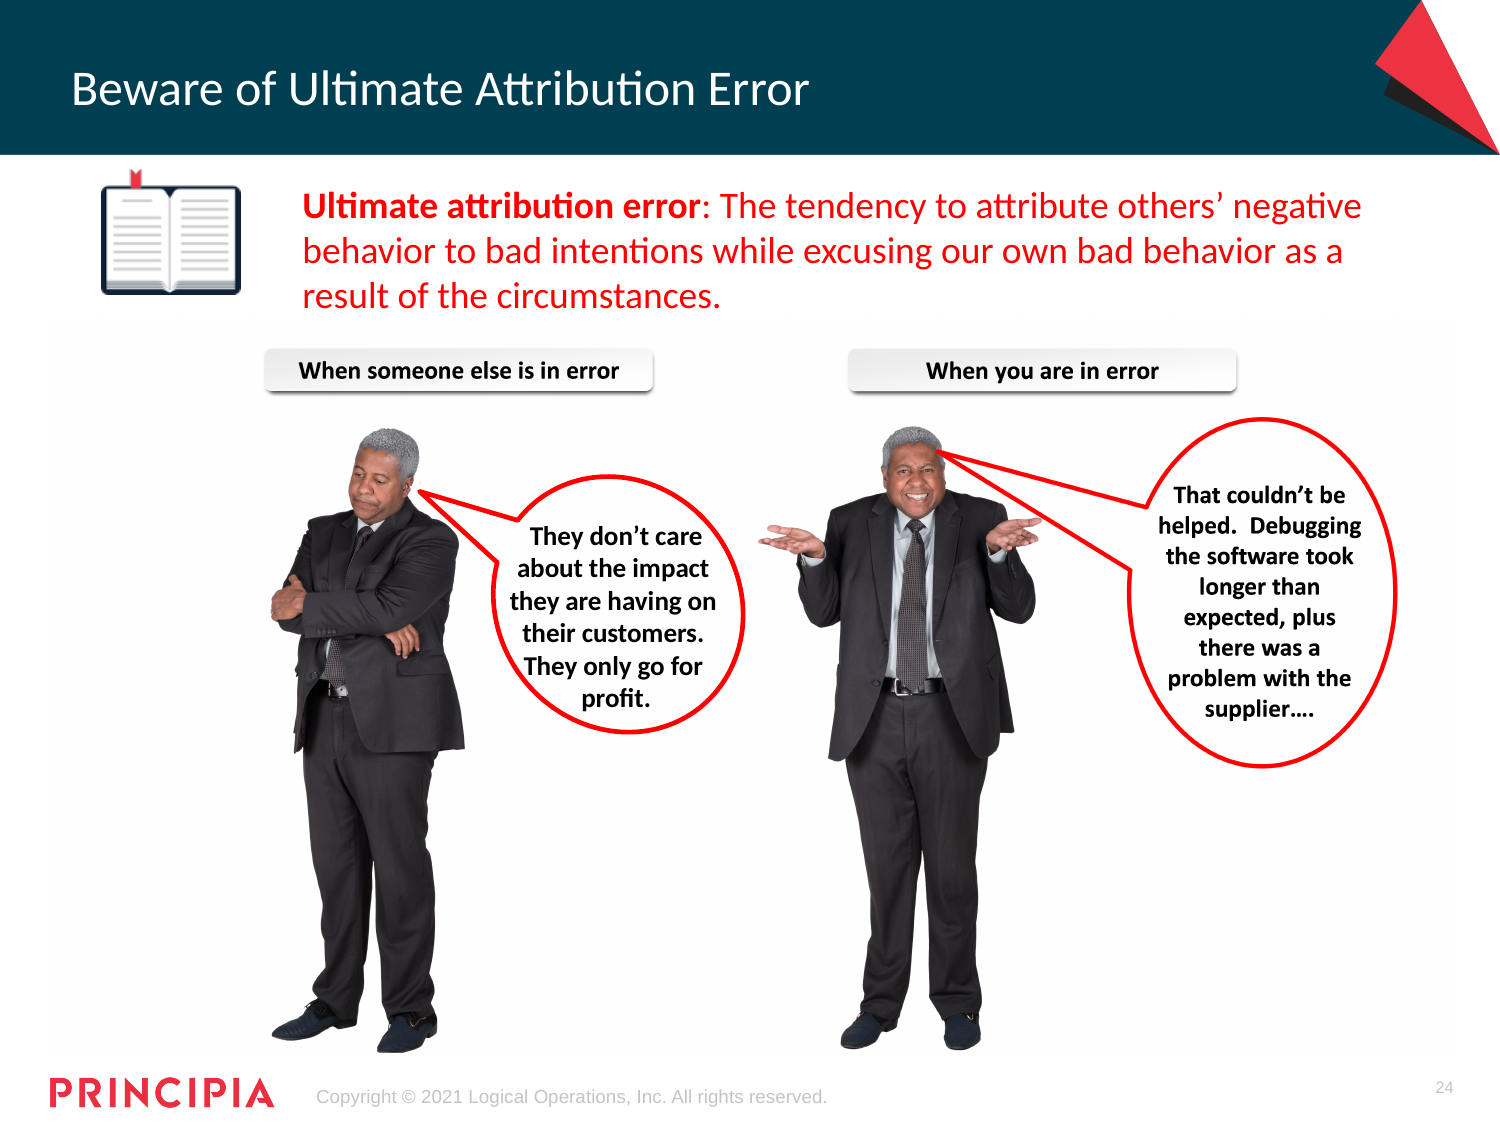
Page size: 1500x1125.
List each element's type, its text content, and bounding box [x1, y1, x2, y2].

picture [101, 169, 241, 295]
picture [43, 314, 1457, 1058]
title Beware of Ultimate Attribution Error [56, 16, 1350, 155]
picture [50, 1077, 275, 1108]
slide_number 24 [1118, 1057, 1469, 1118]
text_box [433, 472, 799, 737]
list Ultimate attribution error: The tendency to attribute others’ negative behavior to bad intentions while excusing our own bad behavior as a result of the circumstances. [287, 173, 1425, 299]
picture [1376, 0, 1500, 155]
